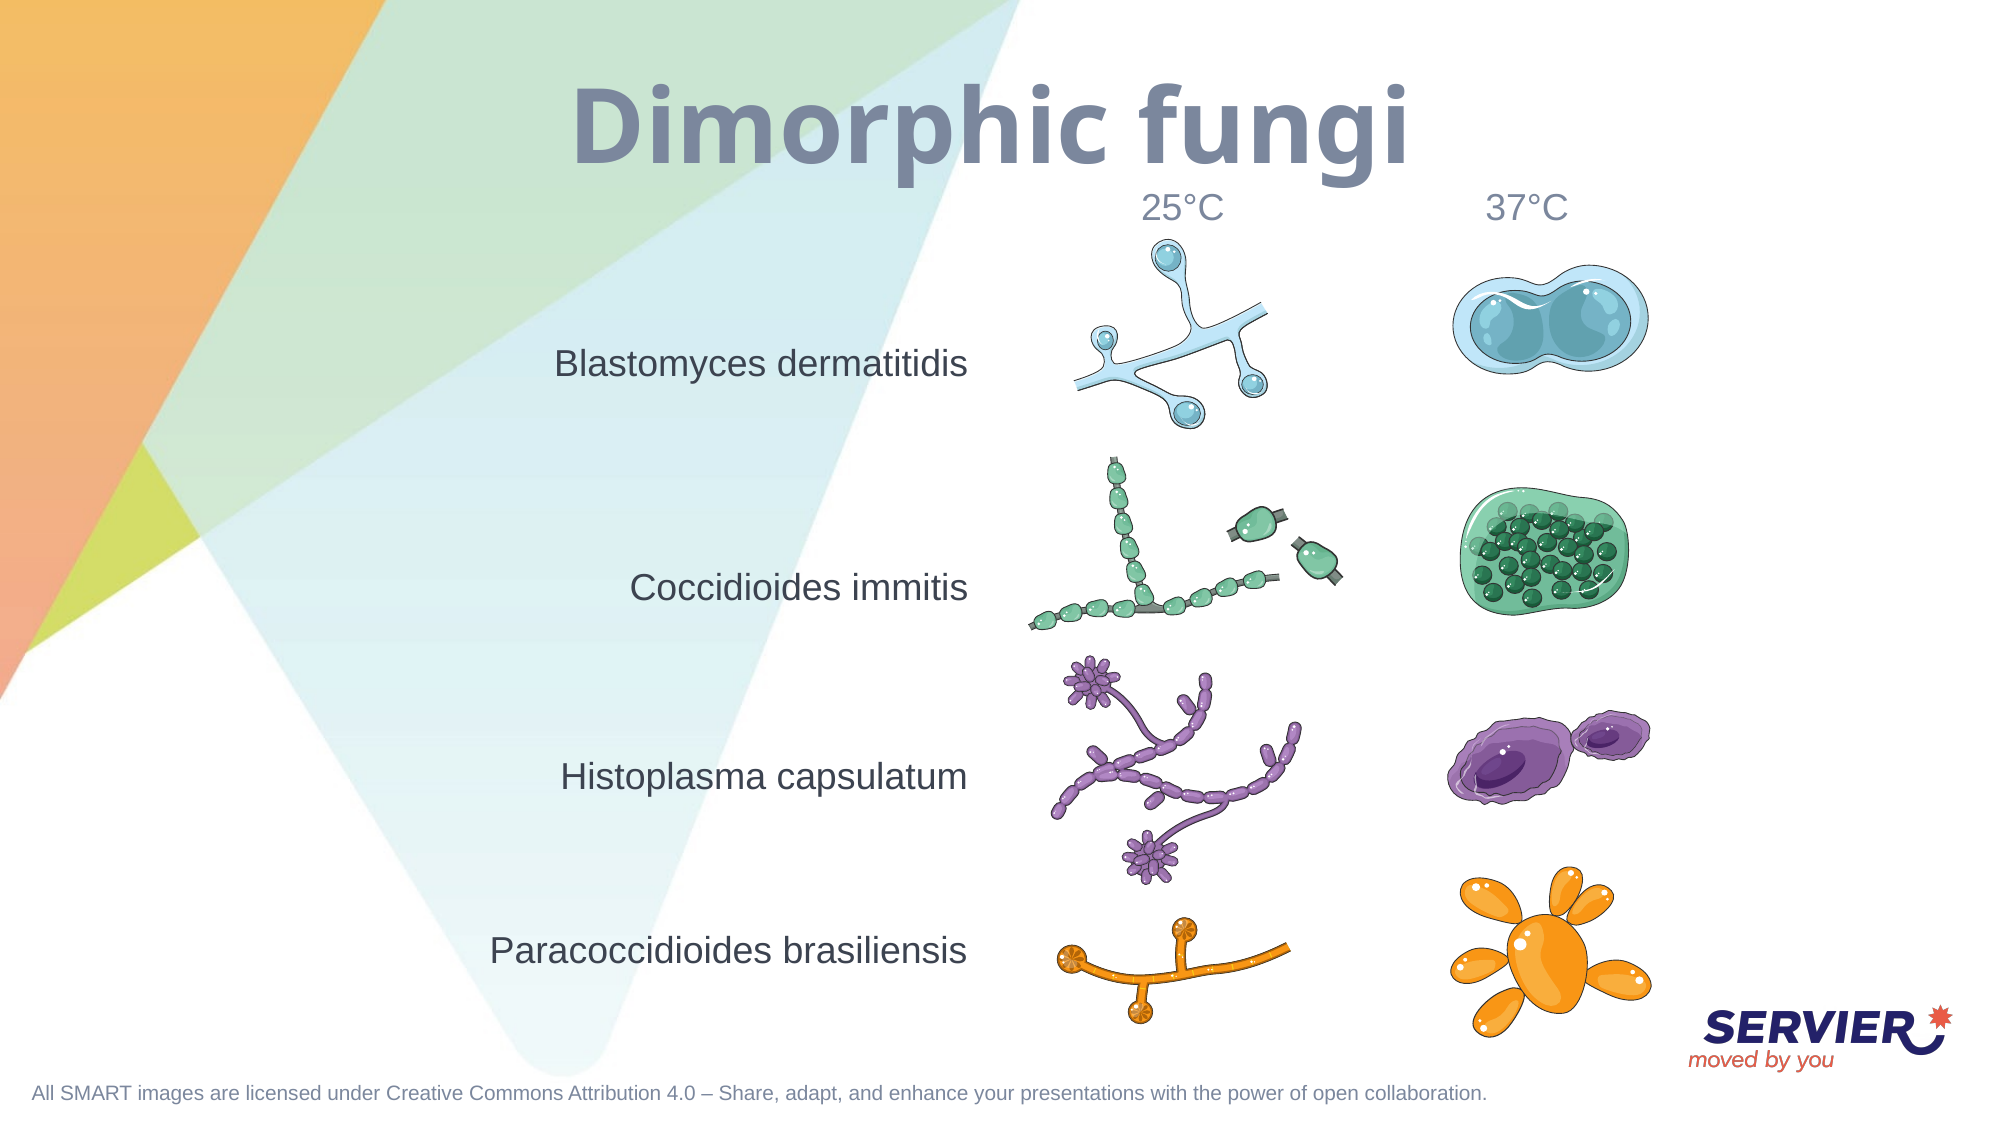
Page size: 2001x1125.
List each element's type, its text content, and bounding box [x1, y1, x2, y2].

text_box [1073, 238, 1268, 429]
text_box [1056, 917, 1291, 1024]
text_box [1447, 710, 1651, 805]
text_box Coccidioides immitis [614, 556, 984, 616]
text_box Blastomyces dermatitidis [539, 331, 984, 392]
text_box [1028, 456, 1343, 631]
title Dimorphic fungi [55, 12, 1927, 232]
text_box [1459, 487, 1629, 616]
text_box Histoplasma capsulatum [545, 744, 983, 805]
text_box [1050, 655, 1302, 885]
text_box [1450, 866, 1652, 1038]
picture [0, 0, 2001, 1125]
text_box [1452, 264, 1649, 375]
text_box 25°C [1126, 175, 1240, 236]
text_box 37°C [1470, 175, 1584, 236]
text_box Paracoccidioides brasiliensis [474, 918, 983, 979]
